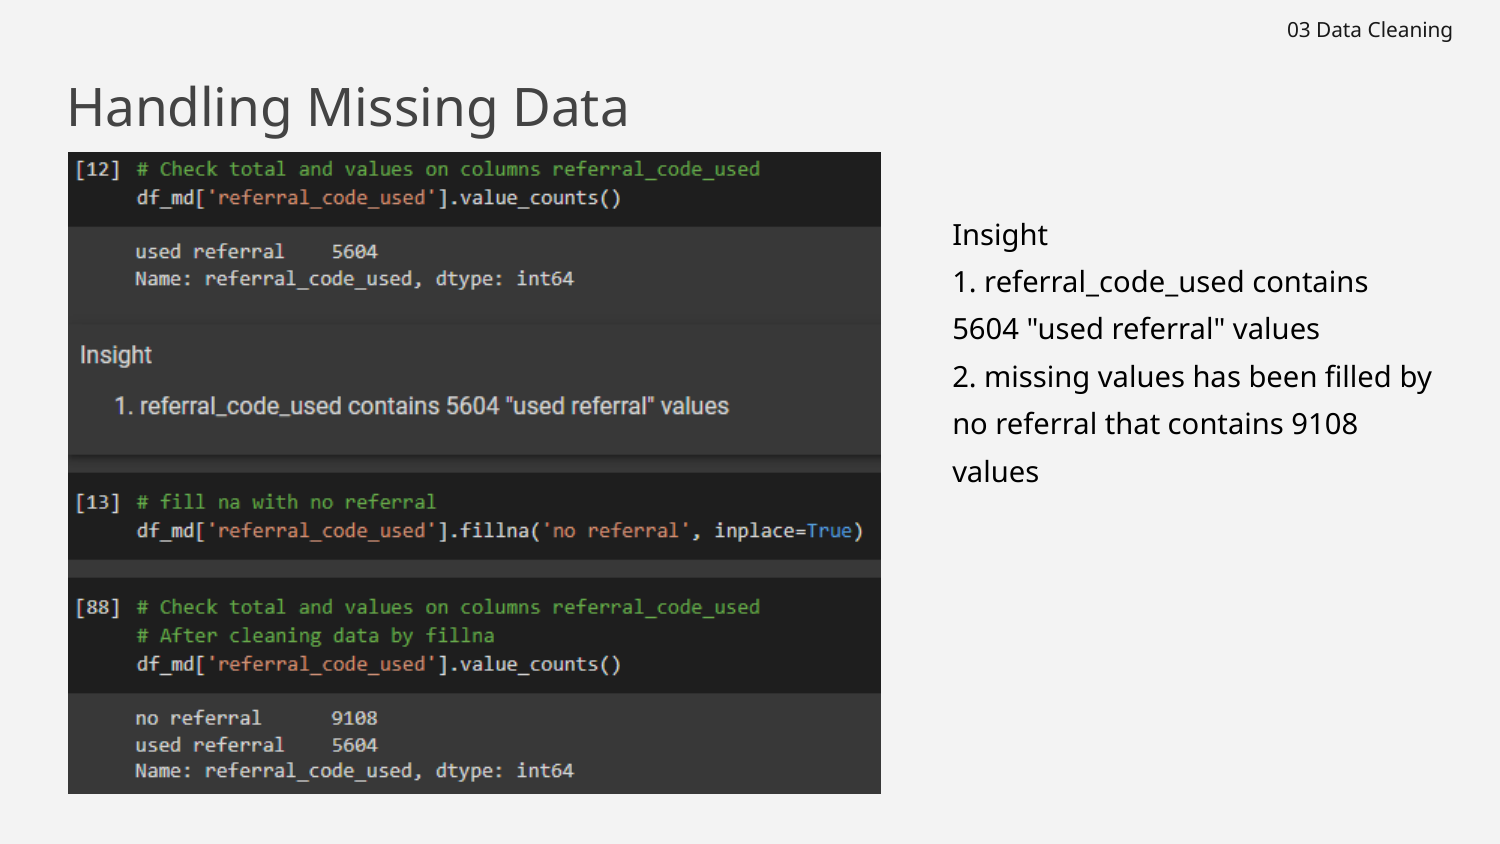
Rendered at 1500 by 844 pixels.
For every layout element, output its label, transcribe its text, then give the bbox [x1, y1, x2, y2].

text_box 03 Data Cleaning [1272, 1, 1499, 53]
picture [68, 152, 881, 794]
title Handling Missing Data [51, 58, 1449, 153]
list Insight 1. referral_code_used contains 5604 "used referral" values 2. missing values has been filled by no referral that contains 9108 values [937, 189, 1449, 750]
